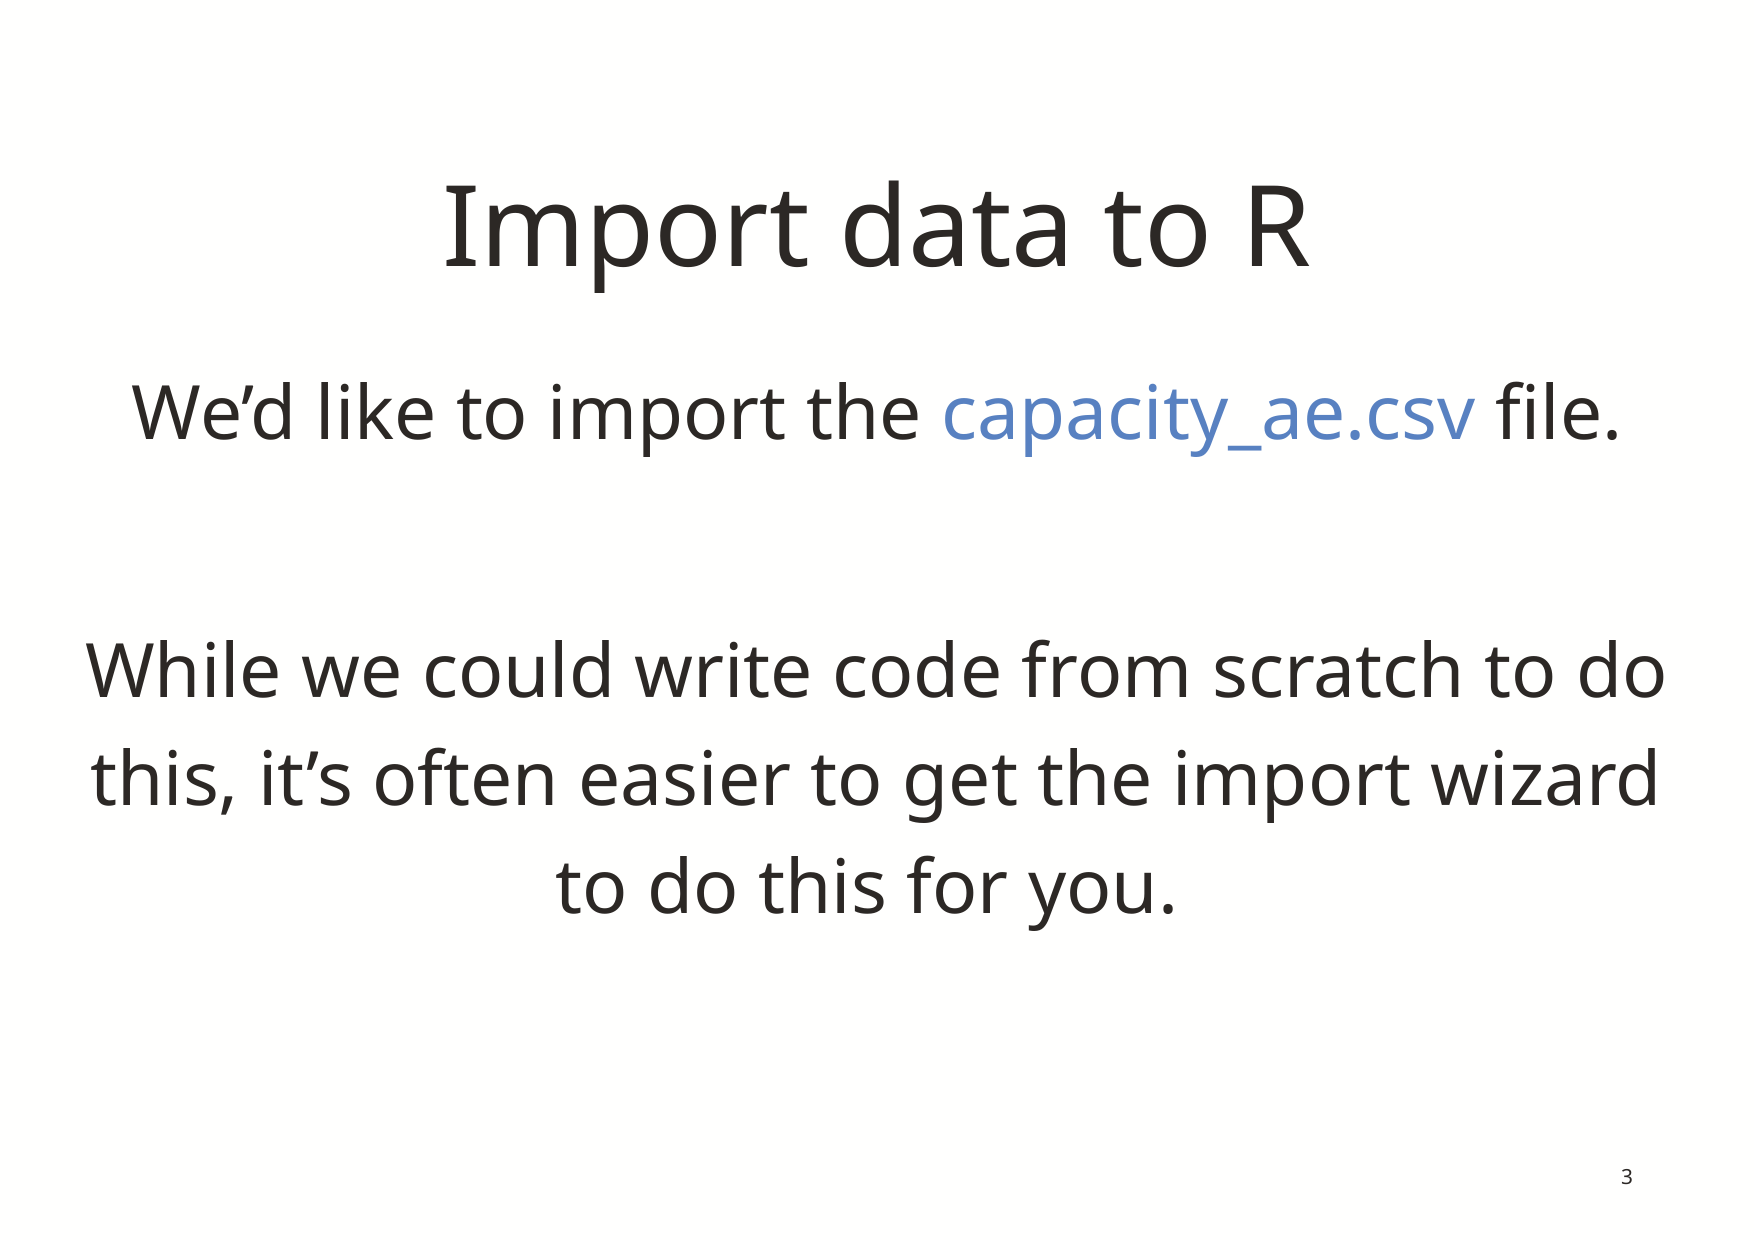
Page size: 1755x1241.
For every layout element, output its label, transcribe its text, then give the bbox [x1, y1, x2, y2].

title Import data to R [109, 182, 1645, 301]
slide_number 3 [1526, 1151, 1645, 1211]
list We’d like to import the capacity_ae.csv file. While we could write code from scratch to do this, it’s often easier to get the import wizard to do this for you. [38, 335, 1716, 1152]
